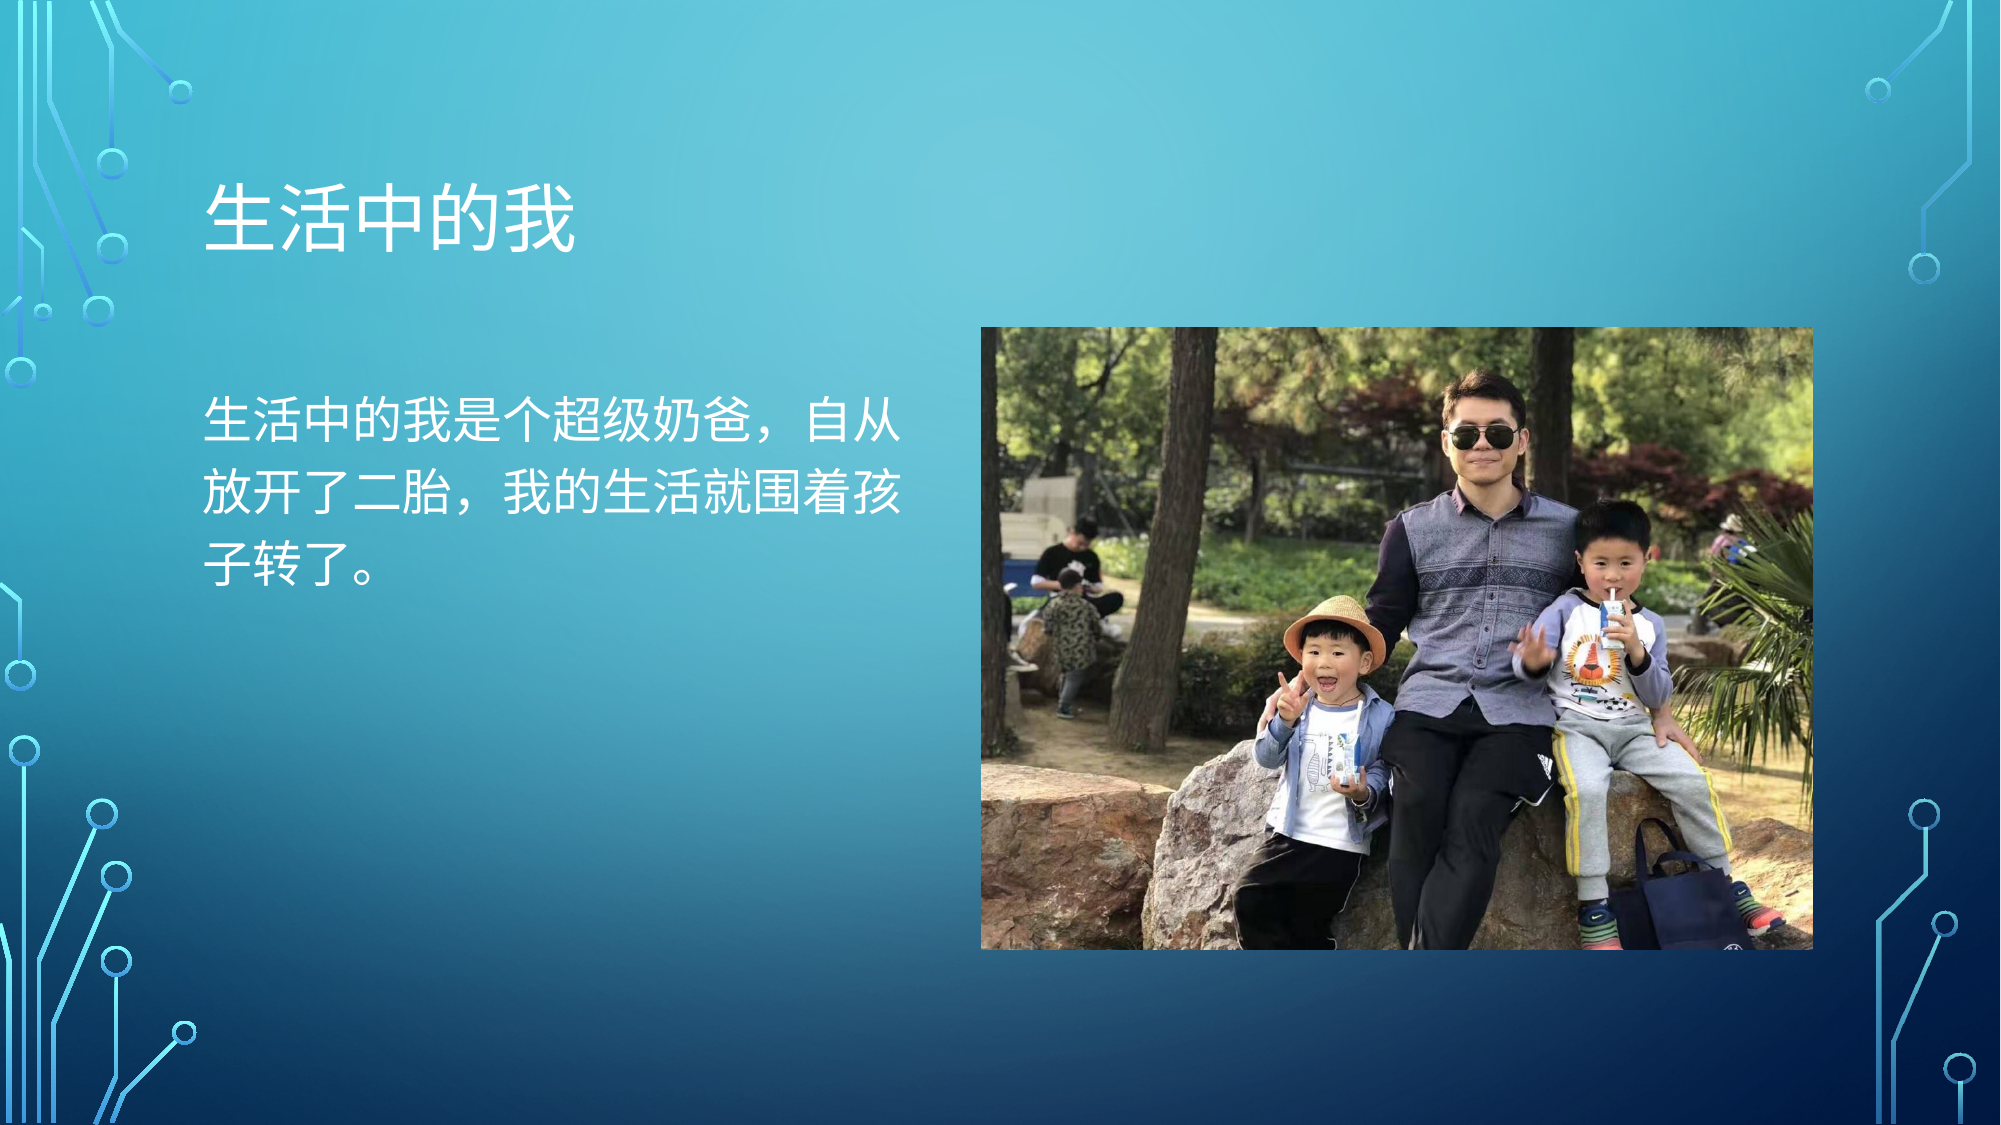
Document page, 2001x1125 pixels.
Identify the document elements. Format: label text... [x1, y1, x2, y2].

picture [981, 326, 1813, 951]
list 生活中的我是个超级奶爸，自从放开了二胎，我的生活就围着孩子转了。 [187, 369, 964, 950]
title 生活中的我 [187, 101, 1813, 344]
